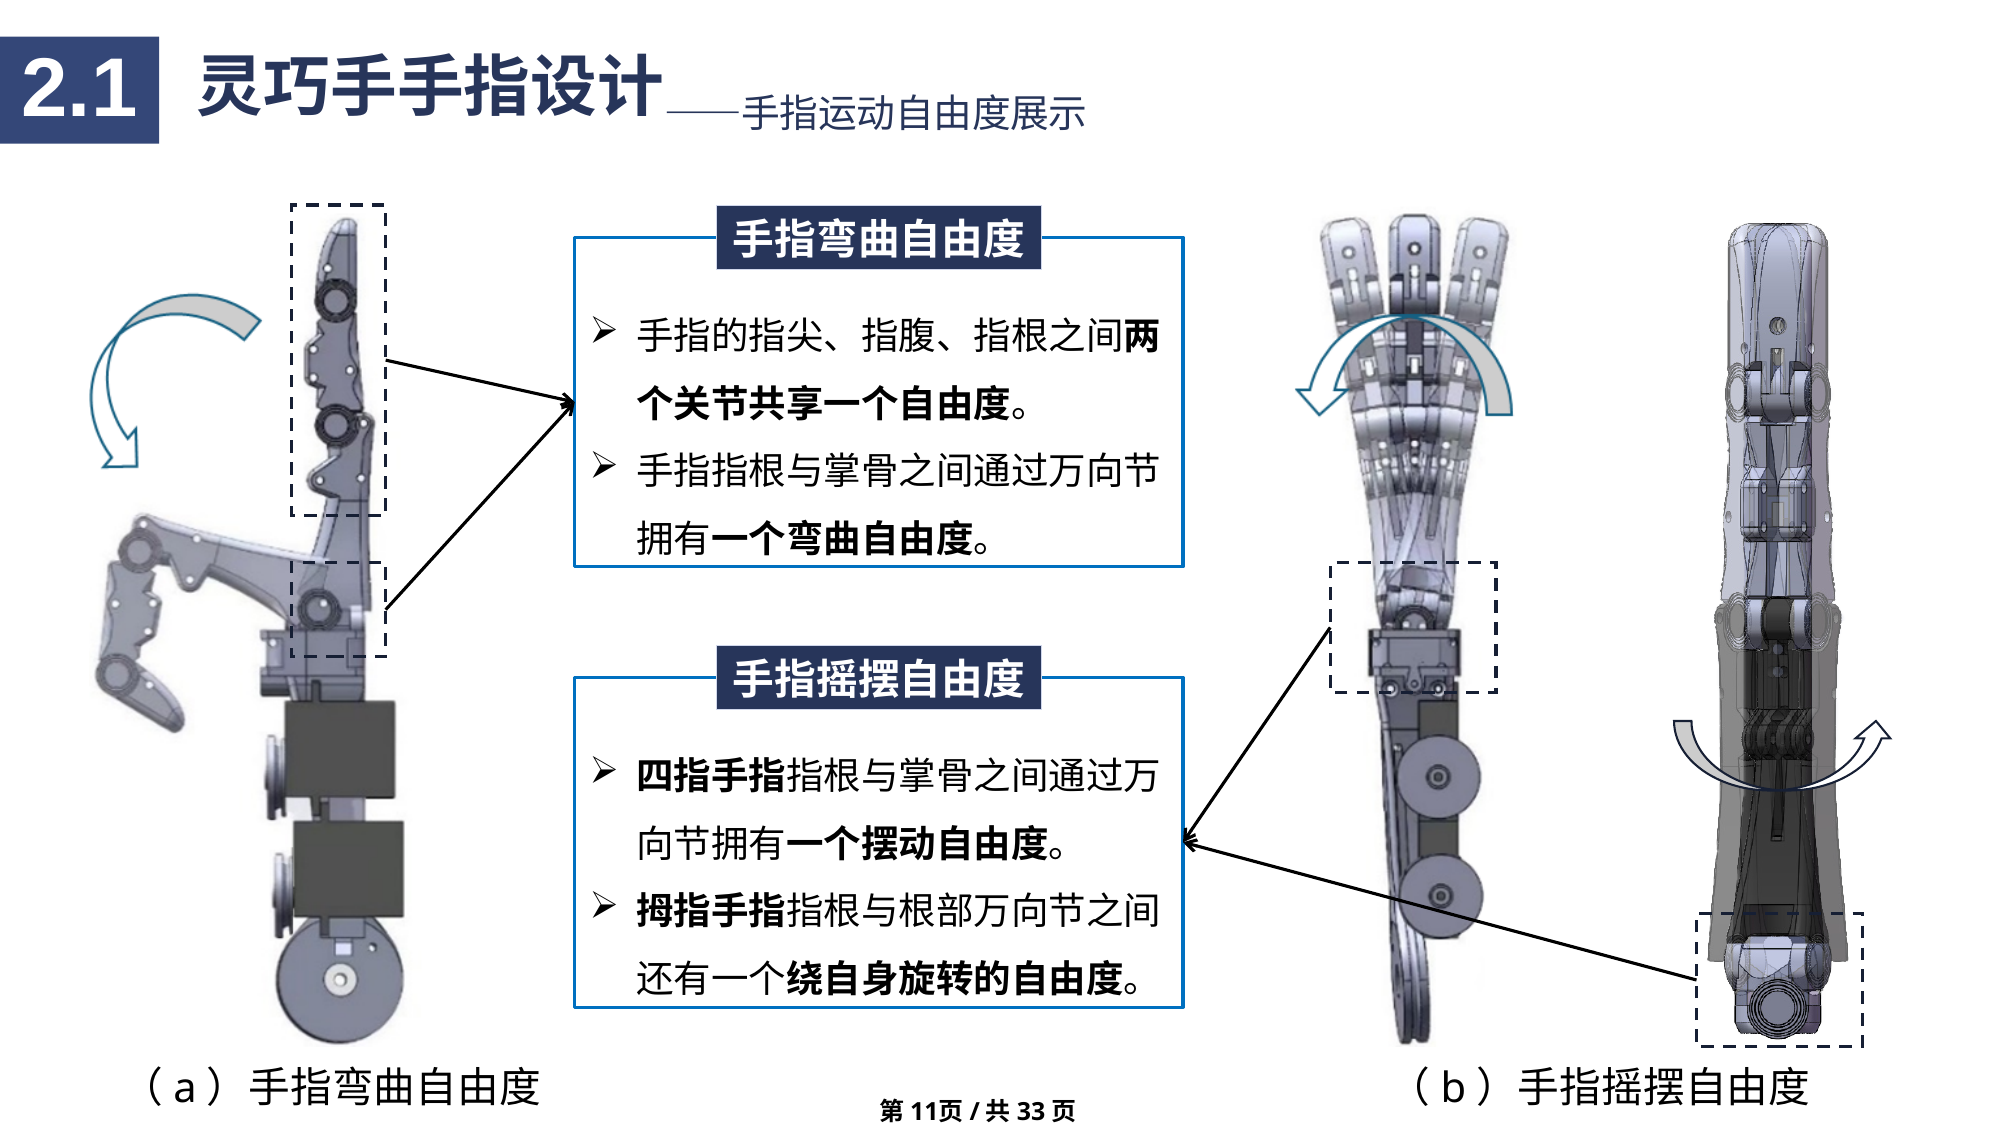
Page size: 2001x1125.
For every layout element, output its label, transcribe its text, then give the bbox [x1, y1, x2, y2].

text_box [1672, 719, 1678, 744]
text_box 手指弯曲自由度 [716, 205, 1042, 270]
text_box 手指摇摆自由度 [716, 645, 1042, 710]
picture [1294, 980, 1524, 1047]
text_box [1183, 627, 1331, 839]
text_box 手指的指尖、指腹、指根之间两个关节共享一个自由度。 手指指根与掌骨之间通过万向节拥有一个弯曲自由度。 [574, 237, 1184, 567]
text_box 第11页/共33页 [752, 1088, 1203, 1125]
picture [1294, 204, 1524, 839]
text_box （a）手指弯曲自由度 [74, 1053, 589, 1118]
text_box [290, 204, 387, 211]
text_box 2.1 [0, 36, 160, 144]
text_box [1183, 839, 1697, 980]
text_box 灵巧手手指设计——手指运动自由度展示 [182, 36, 1238, 144]
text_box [385, 399, 575, 610]
text_box 四指手指指根与掌骨之间通过万向节拥有一个摆动自由度。 拇指手指指根与根部万向节之间还有一个绕自身旋转的自由度。 [574, 677, 1184, 1008]
text_box [1877, 720, 1893, 750]
text_box （b）手指摇摆自由度 [1342, 1053, 1857, 1118]
picture [88, 211, 422, 1047]
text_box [385, 360, 575, 399]
picture [1678, 211, 1877, 1047]
